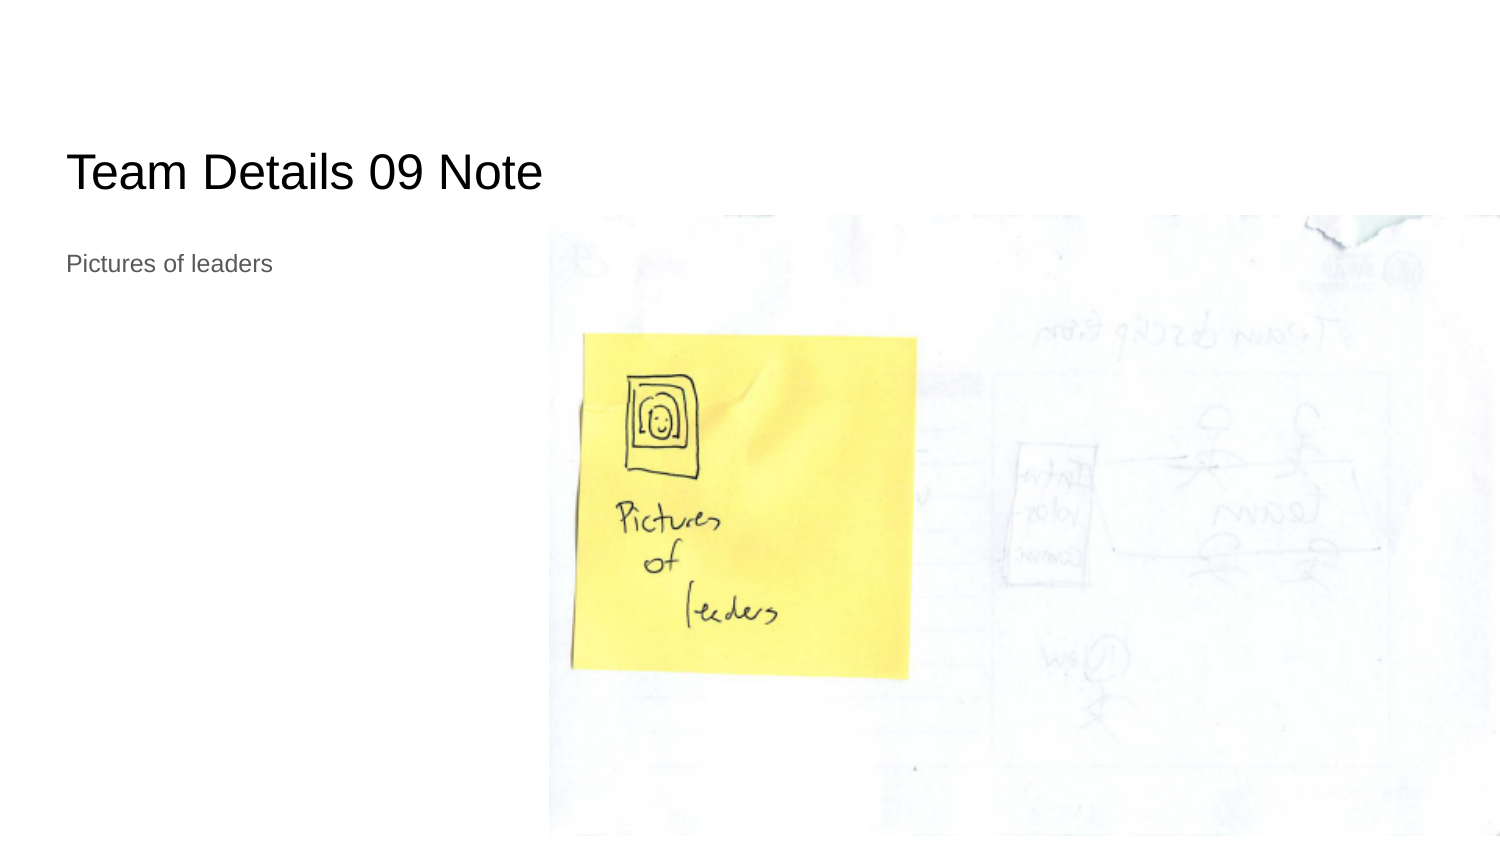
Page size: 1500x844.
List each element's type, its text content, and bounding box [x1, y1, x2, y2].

list Pictures of leaders [51, 227, 512, 750]
picture [549, 214, 1500, 836]
title Team Details 09 Note [51, 91, 782, 216]
